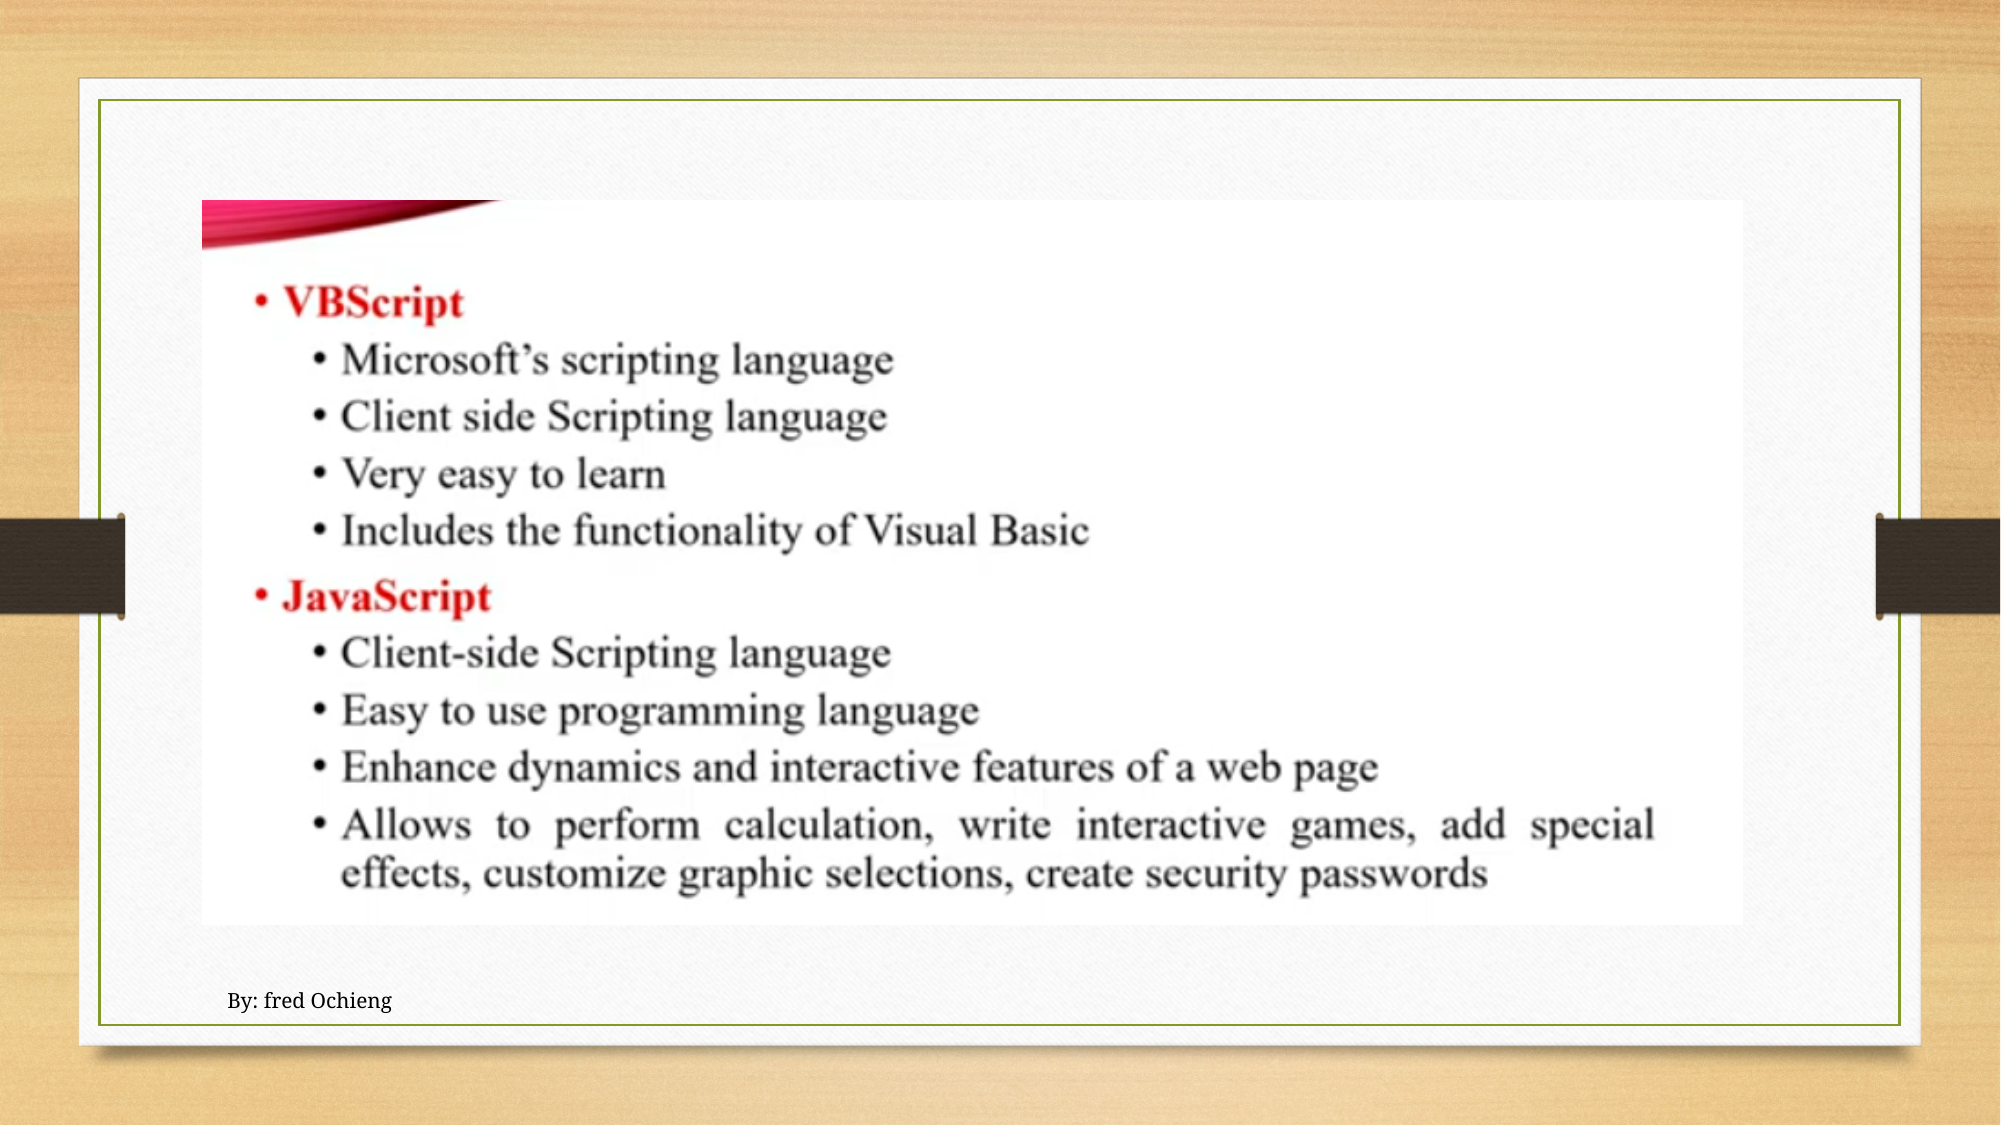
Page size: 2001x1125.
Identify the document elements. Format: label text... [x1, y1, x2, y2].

picture [0, 0, 2001, 1125]
footer By: fred Ochieng [212, 979, 1411, 1025]
